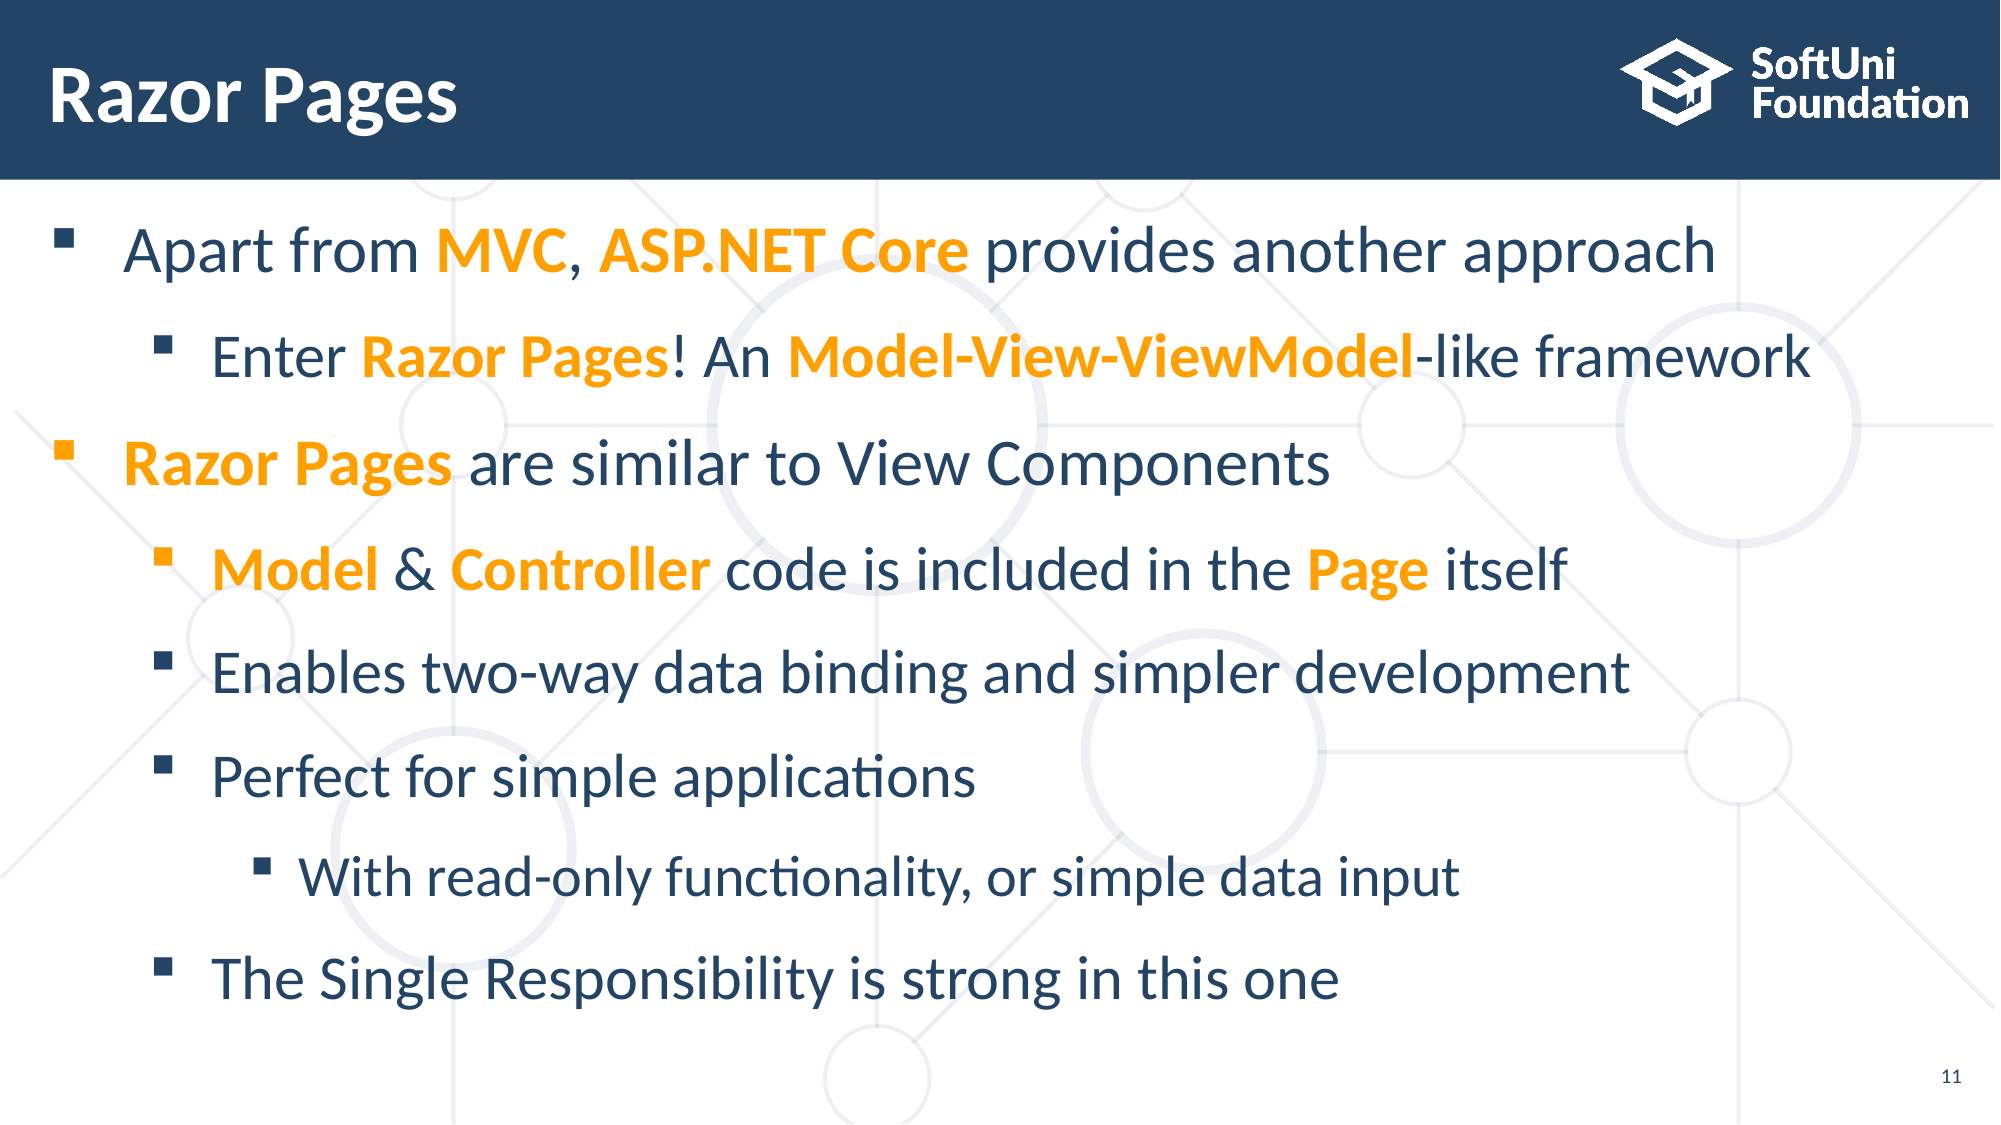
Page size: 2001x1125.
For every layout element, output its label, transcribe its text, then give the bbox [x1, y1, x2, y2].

title Razor Pages [31, 16, 1591, 162]
slide_number 11 [1897, 1049, 1968, 1101]
list Apart from MVC, ASP.NET Core provides another approach Enter Razor Pages! An Model-View-ViewModel-like framework Razor Pages are similar to View Components Model & Controller code is included in the Page itself Enables two-way data binding and simpler development Perfect for simple applications With read-only functionality, or simple data input The Single Responsibility is strong in this one [31, 196, 1970, 1101]
picture [1619, 38, 1968, 126]
